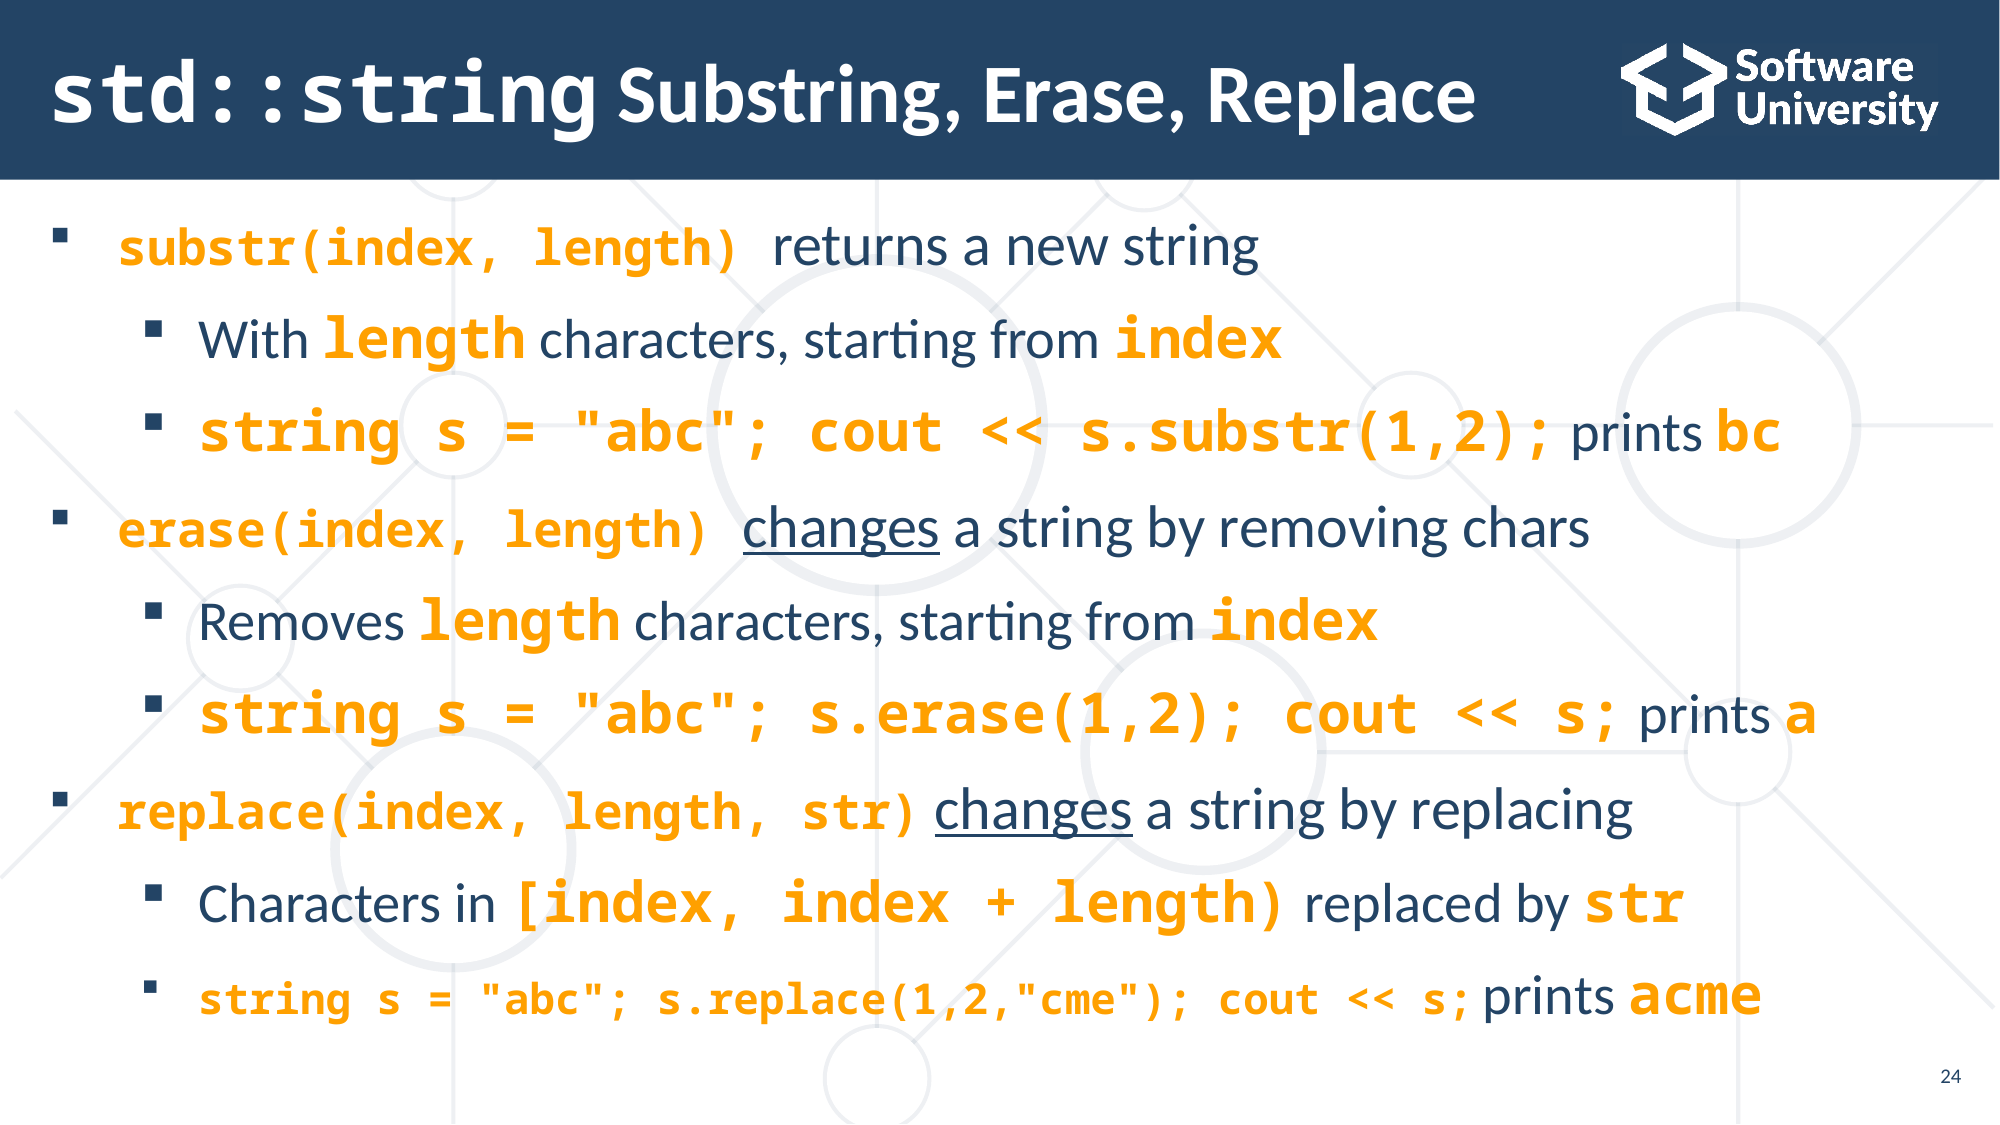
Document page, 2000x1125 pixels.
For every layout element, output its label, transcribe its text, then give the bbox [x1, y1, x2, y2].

list substr(index, length) returns a new string With length characters, starting from index string s = "abc"; cout << s.substr(1,2); prints bc erase(index, length) changes a string by removing chars Removes length characters, starting from index string s = "abc"; s.erase(1,2); cout << s; prints a replace(index, length, str) changes a string by replacing Characters in [index, index + length) replaced by str string s = "abc"; s.replace(1,2,"cme"); cout << s; prints acme [31, 196, 1970, 1050]
picture [1621, 43, 1939, 136]
title std::string Substring, Erase, Replace [31, 16, 1591, 162]
slide_number 24 [1896, 1049, 1968, 1101]
